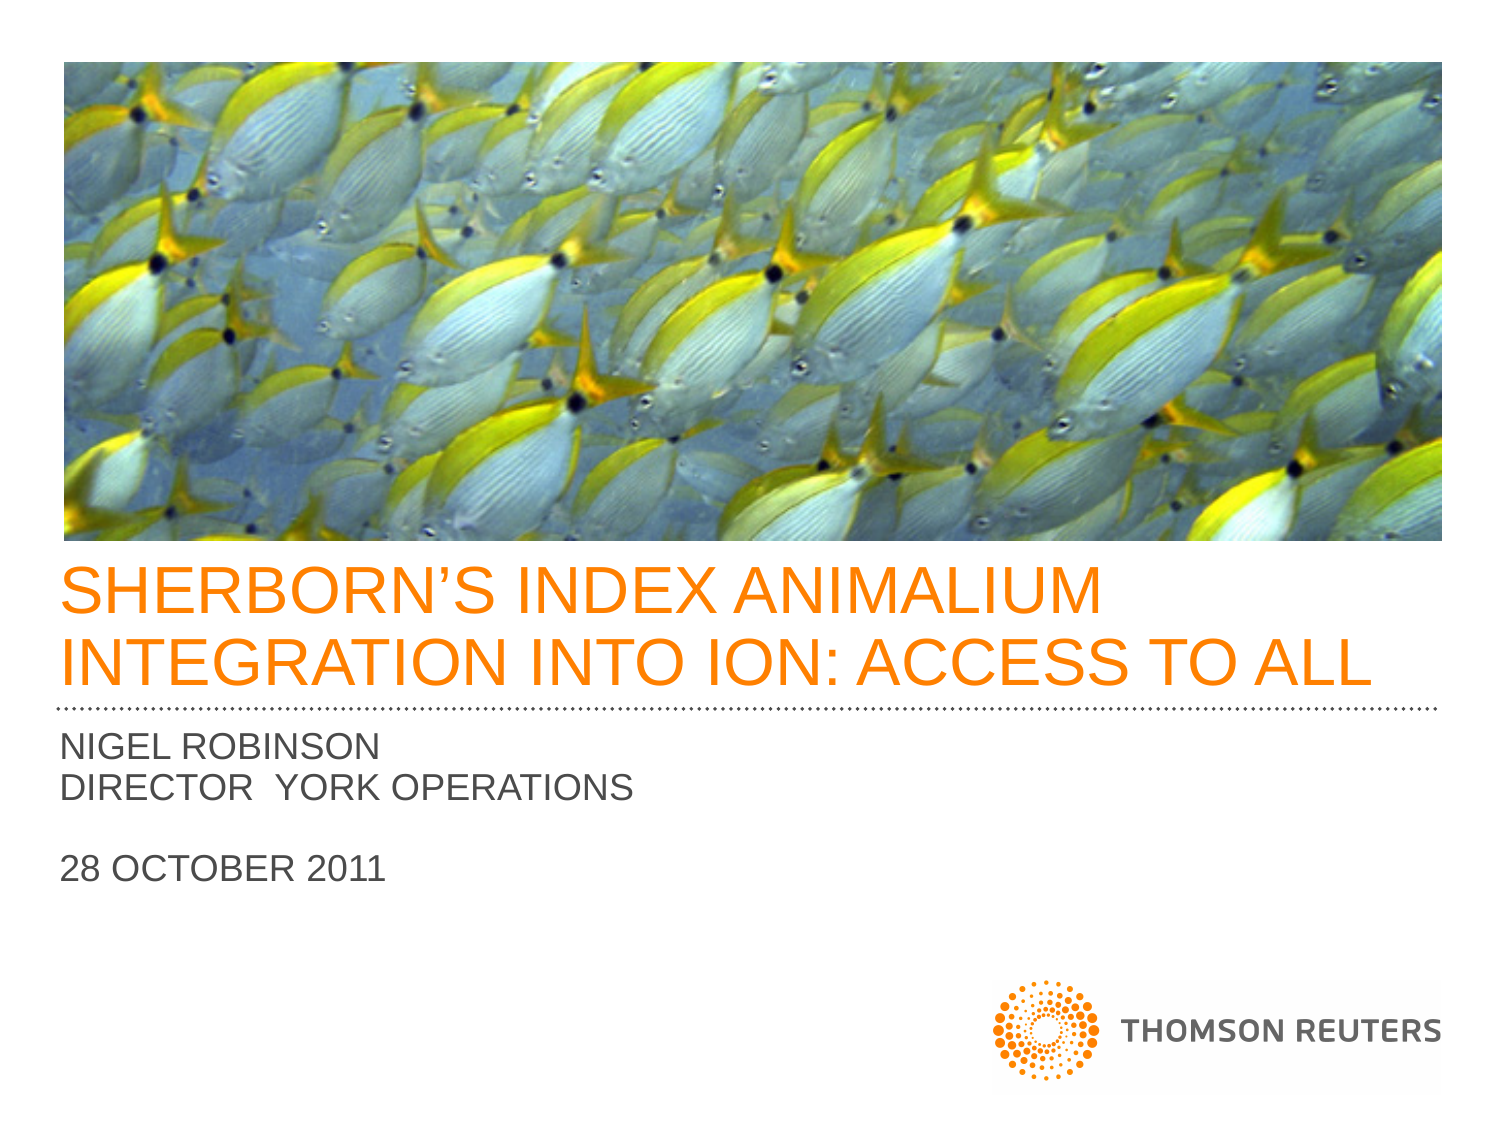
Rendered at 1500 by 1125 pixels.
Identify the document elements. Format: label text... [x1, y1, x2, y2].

picture [992, 980, 1441, 1095]
subtitle NIGEL ROBINSON DIRECTOR YORK OPERATIONS 28 OCTOBER 2011 [59, 727, 1435, 938]
title SHERBORN’S INDEX ANIMALIUM INTEGRATION INTO ION: ACCESS TO ALL [59, 565, 1435, 701]
picture [64, 62, 1442, 541]
